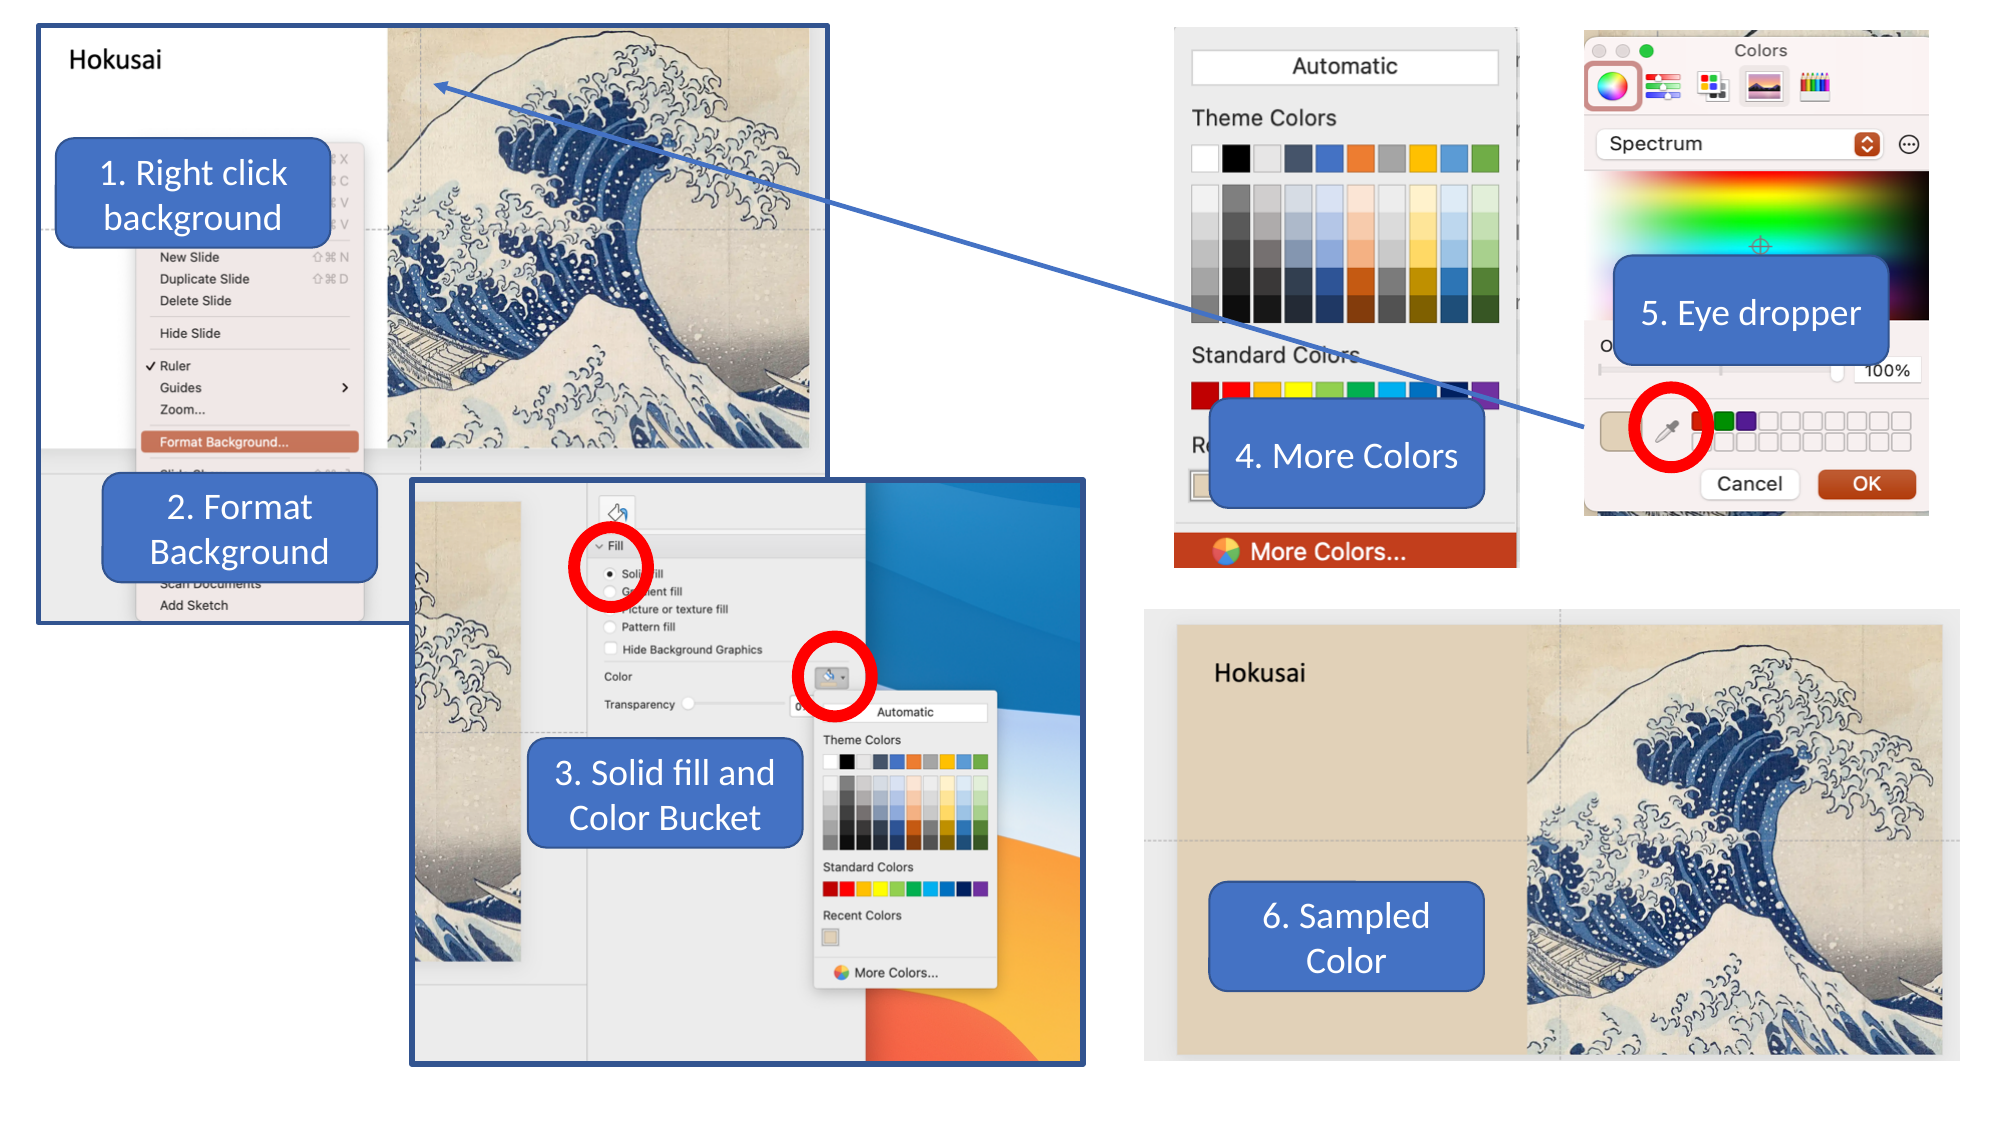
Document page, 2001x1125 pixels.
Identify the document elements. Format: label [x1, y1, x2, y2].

text_box [1144, 609, 1960, 1062]
text_box [433, 30, 1929, 516]
text_box [1174, 516, 1520, 568]
text_box [414, 482, 1080, 1062]
picture [40, 27, 826, 621]
